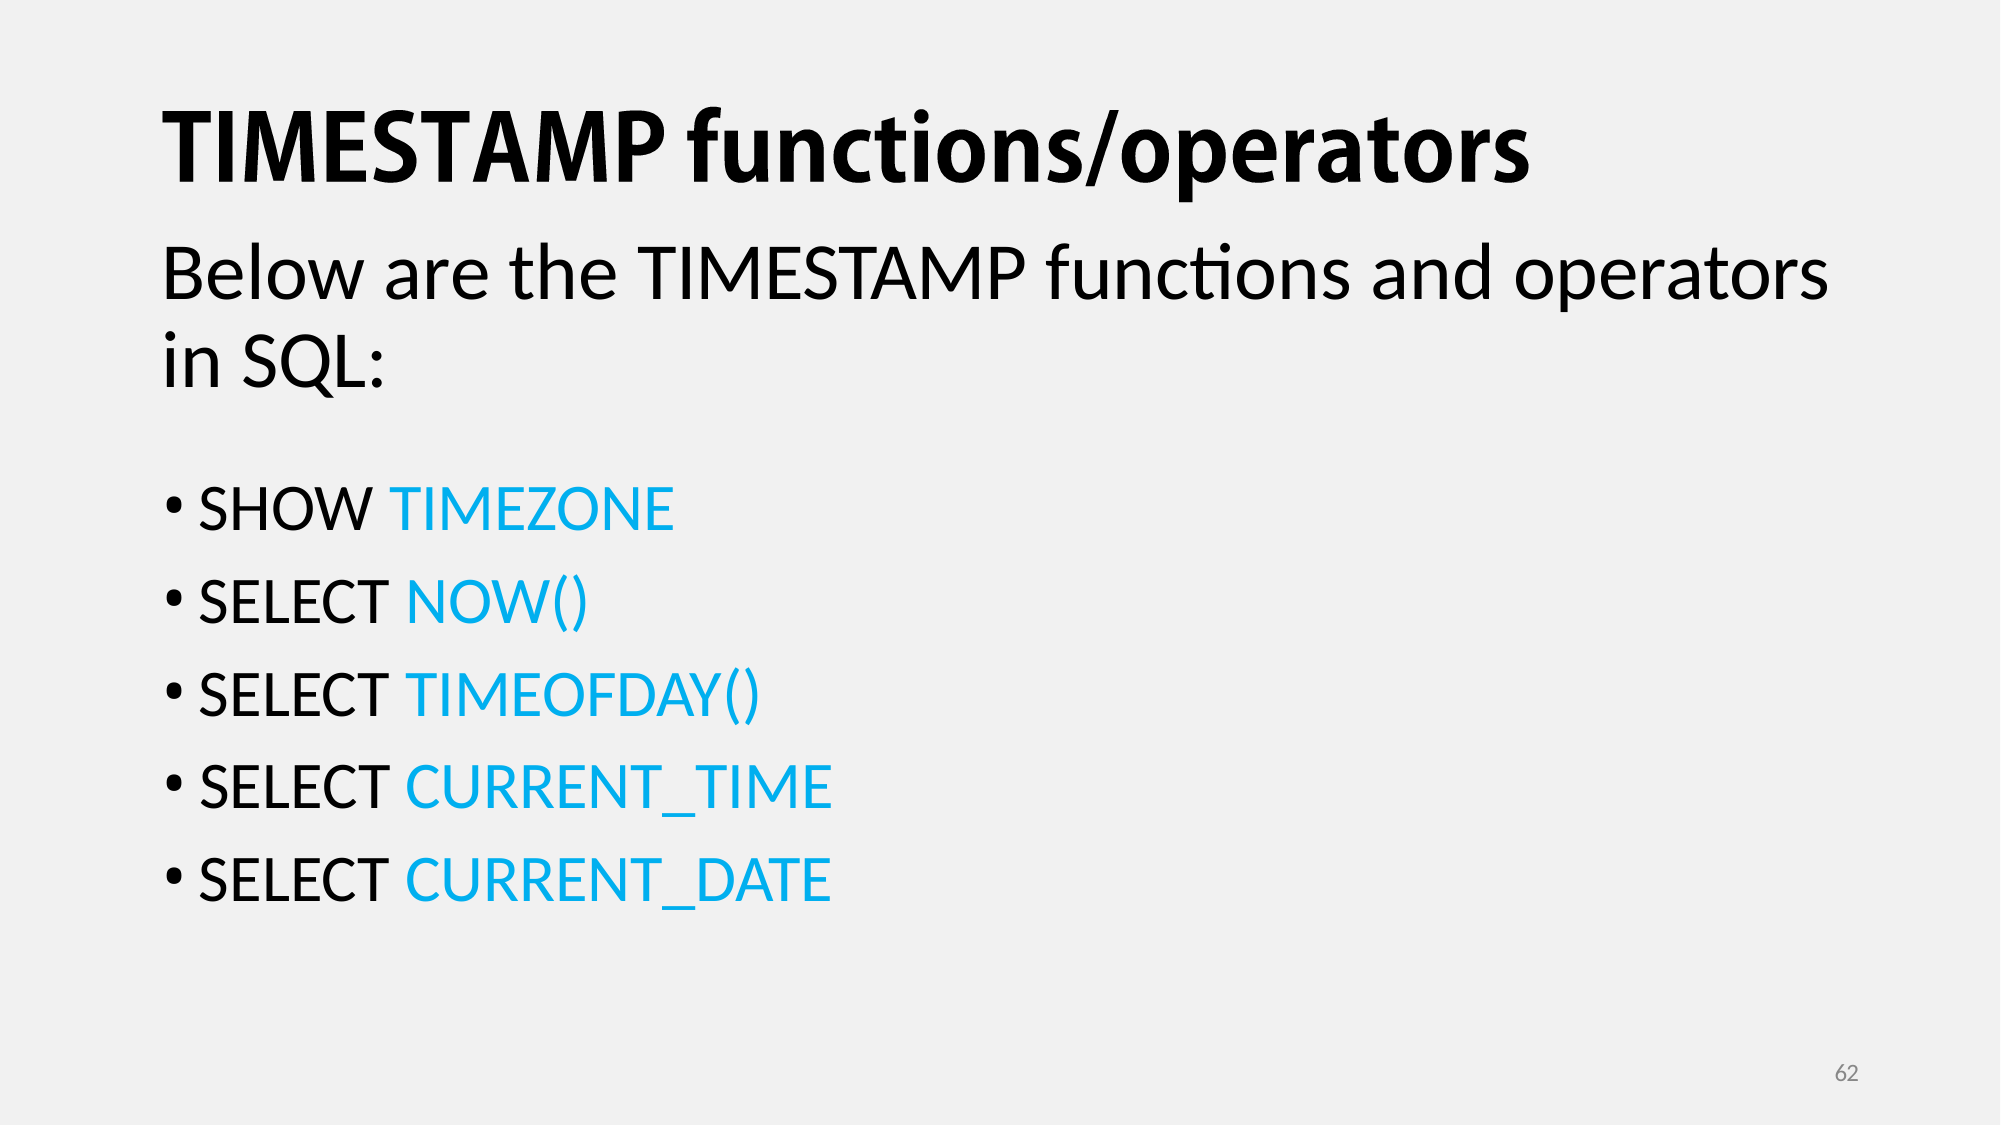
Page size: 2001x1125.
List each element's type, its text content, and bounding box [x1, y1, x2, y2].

title Below are the TIMESTAMP functions and operators in SQL: [159, 214, 1844, 416]
text_box SHOW TIMEZONE SELECT NOW() SELECT TIMEOFDAY() SELECT CURRENT_TIME SELECT CURRENT_DATE [159, 448, 840, 915]
picture [161, 92, 1579, 209]
slide_number 62 [1802, 1060, 1875, 1088]
